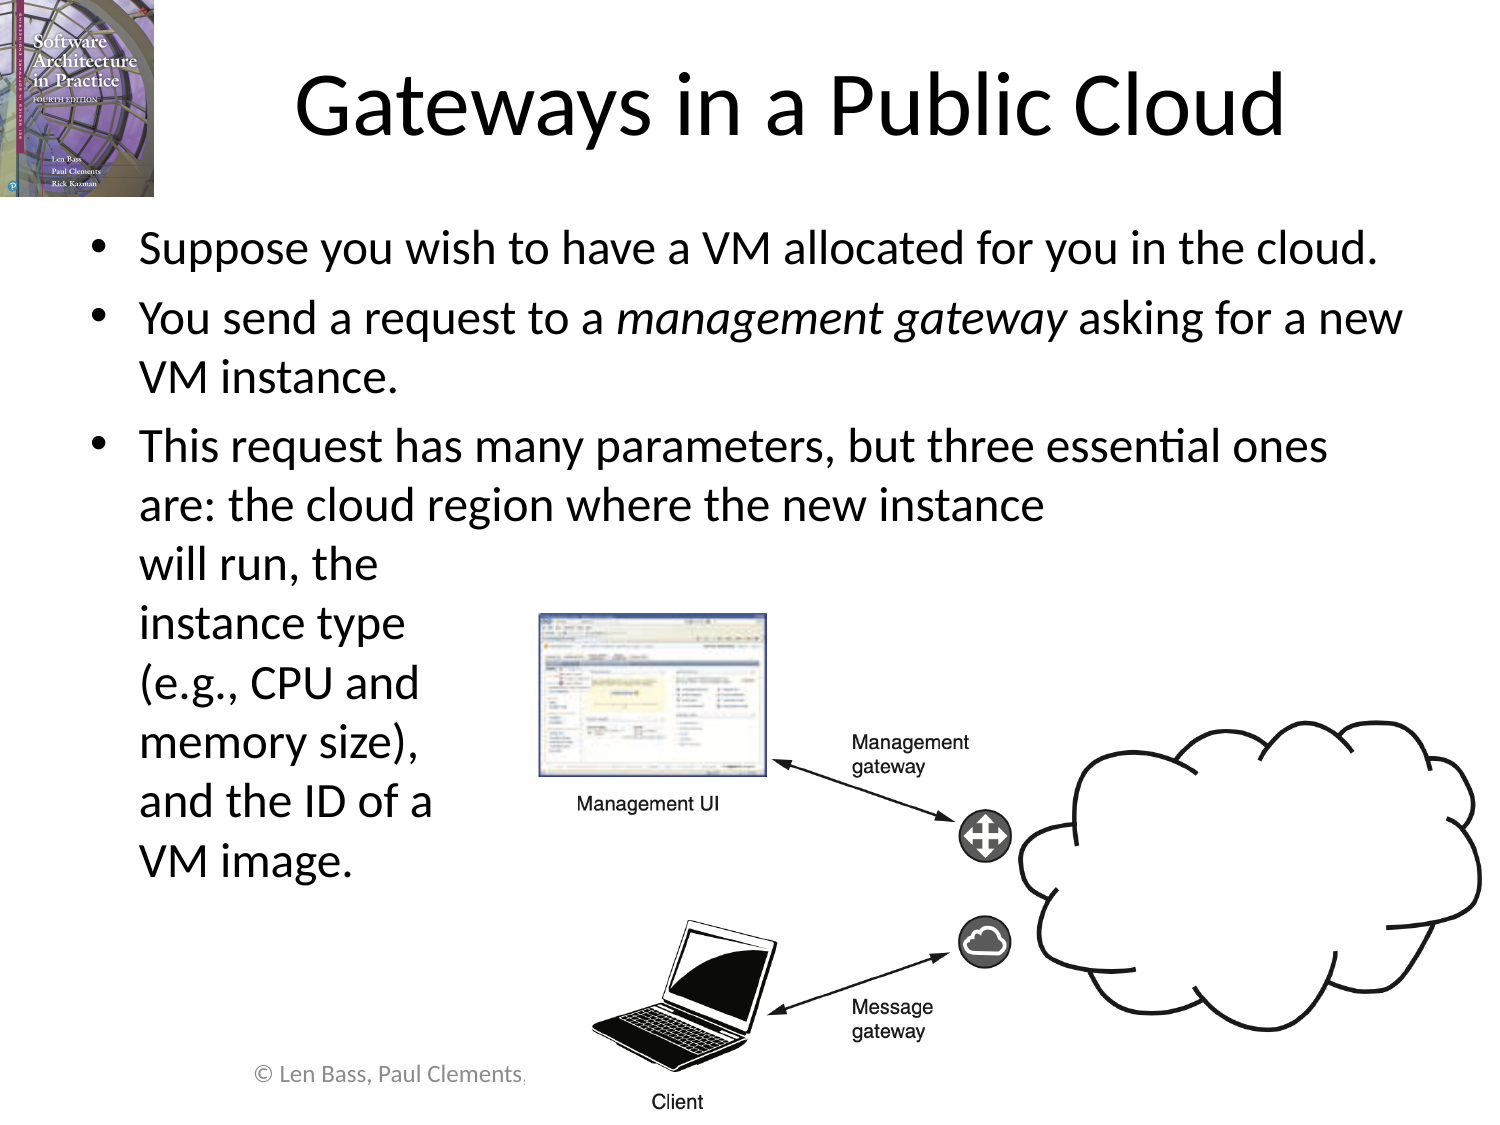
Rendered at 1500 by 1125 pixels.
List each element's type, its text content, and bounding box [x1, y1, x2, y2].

picture [525, 598, 1495, 1125]
title Gateways in a Public Cloud [159, 45, 1425, 173]
picture [0, 0, 154, 197]
footer © Len Bass, Paul Clements, Rick Kazman, distributed under Creative Commons Attribution License [230, 1042, 520, 1103]
list Suppose you wish to have a VM allocated for you in the cloud. You send a request to a management gateway asking for a new VM instance. This request has many parameters, but three essential ones are: the cloud region where the new instance will run, the instance type (e.g., CPU and memory size), and the ID of a VM image. [75, 208, 1425, 905]
